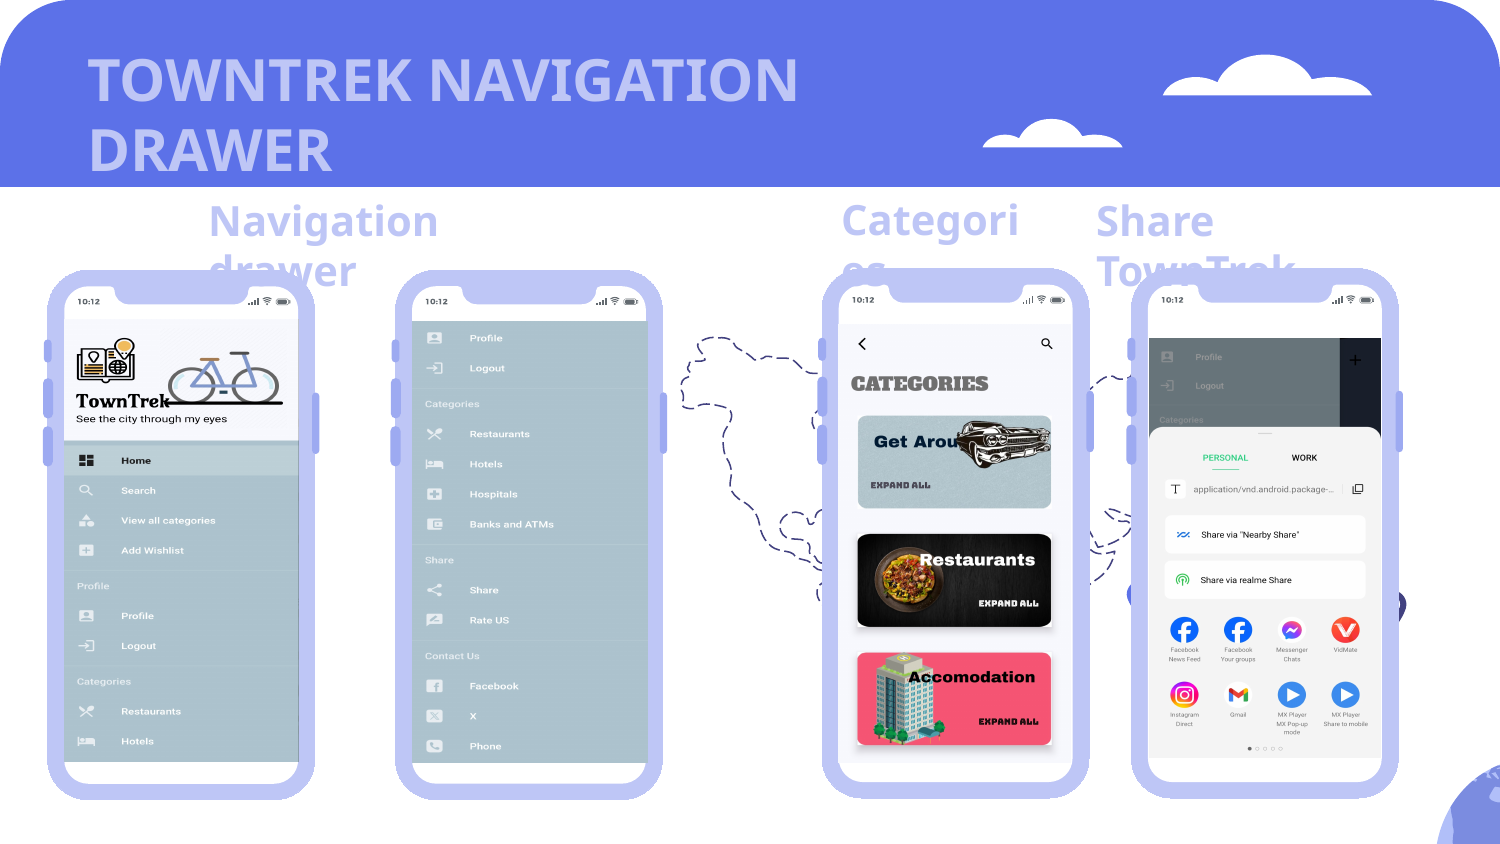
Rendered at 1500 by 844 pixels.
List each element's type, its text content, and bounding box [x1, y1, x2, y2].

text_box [390, 269, 668, 800]
text_box Categories [826, 179, 1055, 266]
text_box Share TownTrek [1081, 179, 1421, 267]
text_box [816, 268, 1094, 799]
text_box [1126, 268, 1404, 799]
picture [1148, 338, 1381, 758]
title TOWNTREK NAVIGATION DRAWER [72, 27, 1054, 122]
picture [838, 324, 1071, 764]
text_box Navigation drawer [193, 180, 593, 268]
picture [412, 320, 648, 763]
picture [64, 319, 300, 762]
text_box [1424, 757, 1500, 844]
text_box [42, 269, 320, 800]
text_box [1098, 299, 1121, 736]
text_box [680, 299, 811, 736]
